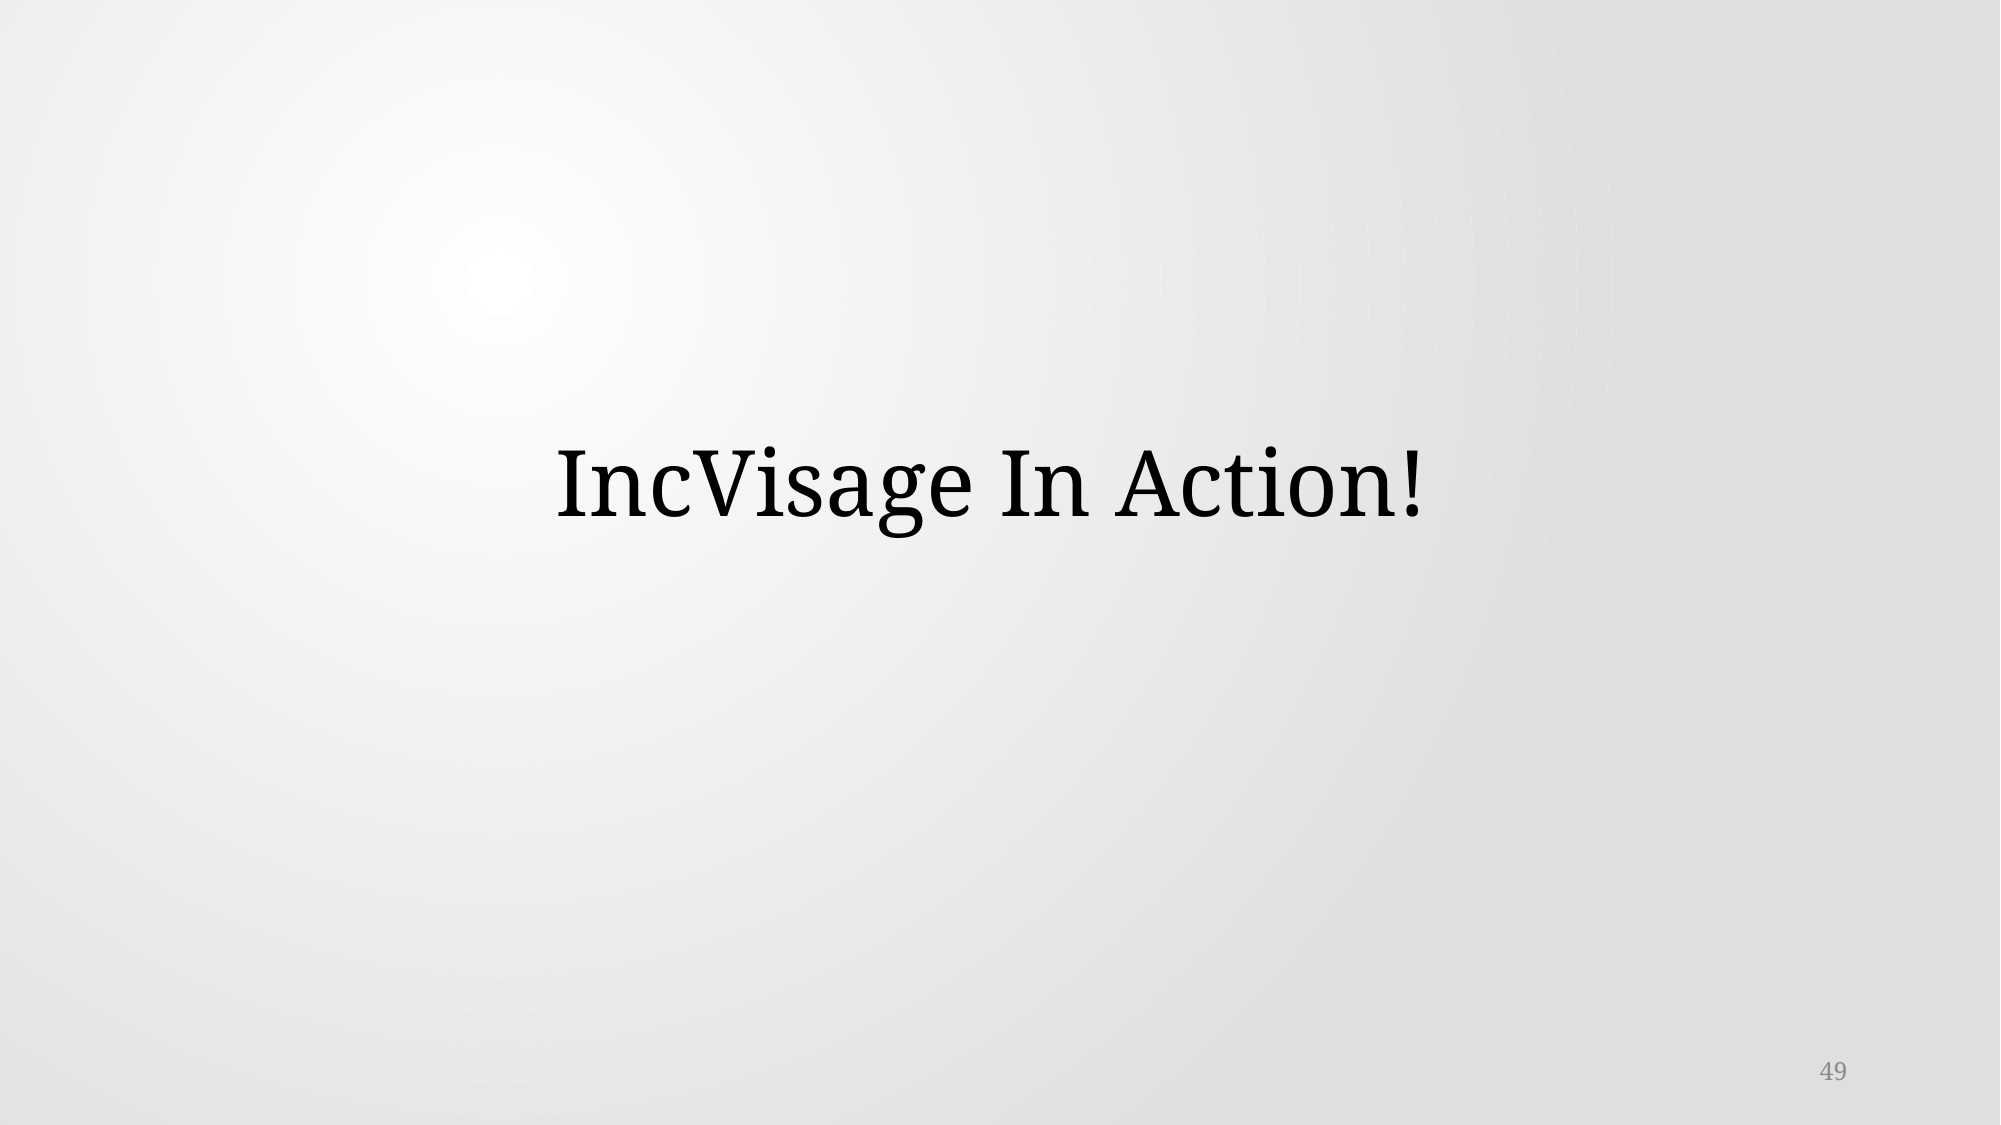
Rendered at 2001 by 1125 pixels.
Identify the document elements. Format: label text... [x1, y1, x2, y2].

slide_number 49 [1412, 1042, 1863, 1103]
title IncVisage In Action! [192, 377, 1792, 596]
